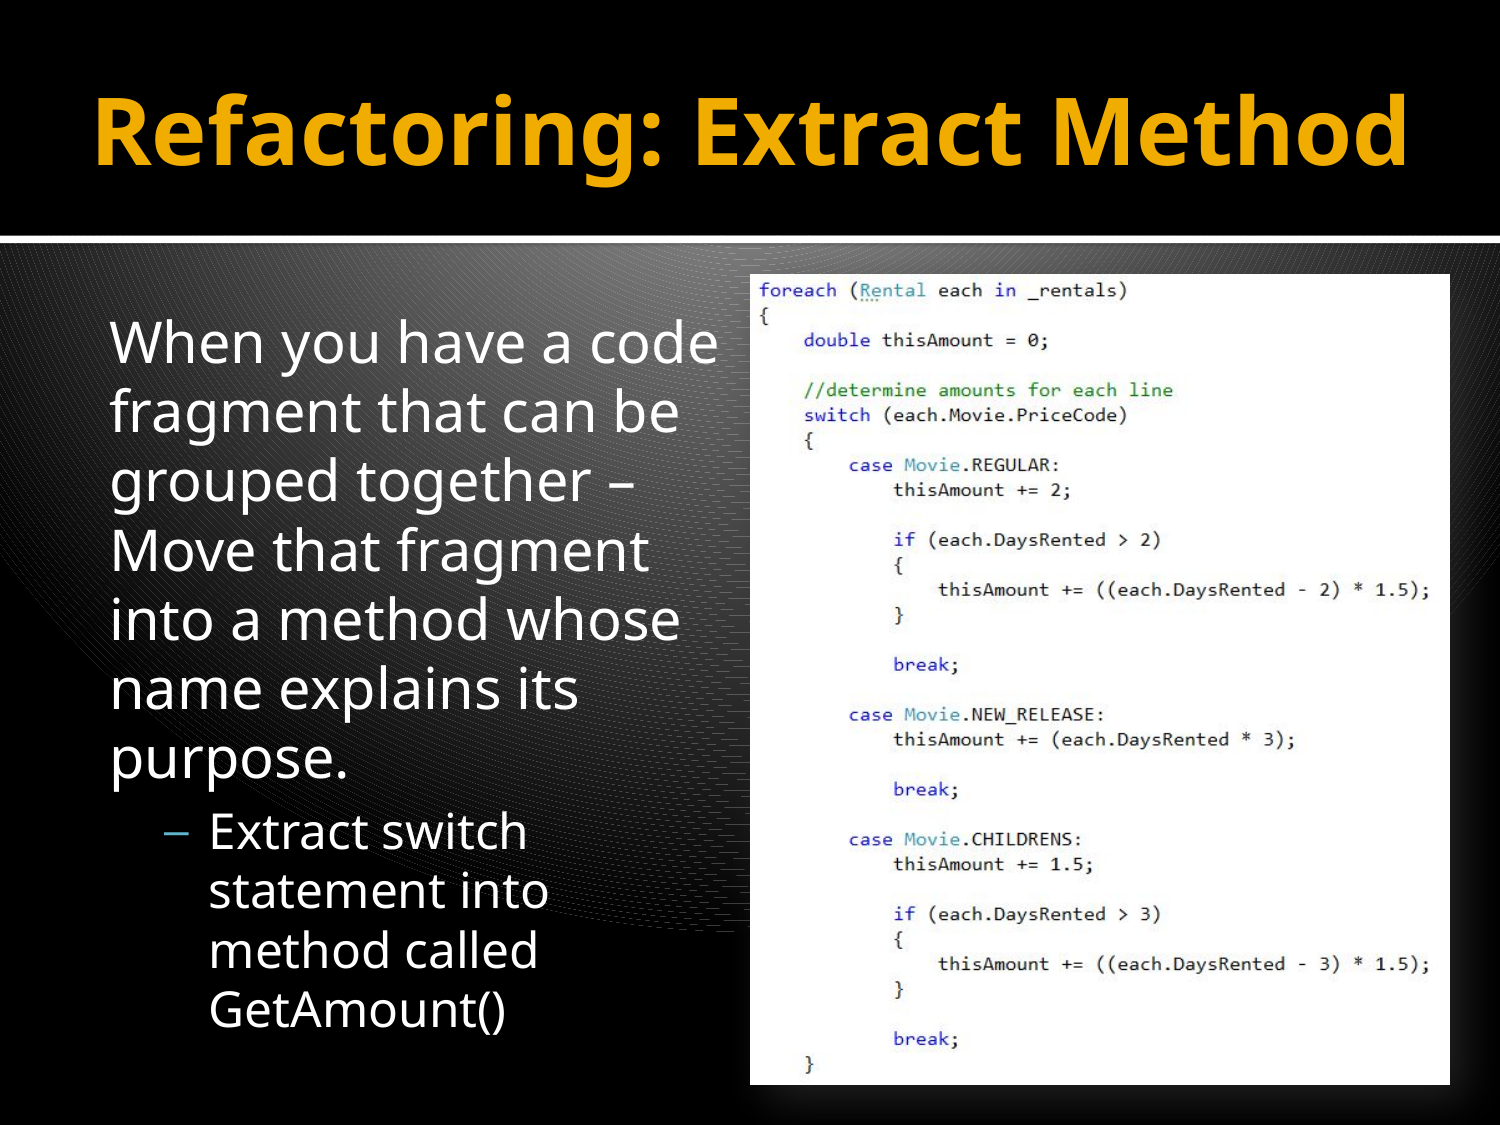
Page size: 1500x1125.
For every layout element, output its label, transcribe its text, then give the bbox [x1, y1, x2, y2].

picture [749, 274, 1450, 1085]
title Refactoring: Extract Method [75, 24, 1425, 231]
list When you have a code fragment that can be grouped together – Move that fragment into a method whose name explains its purpose. Extract switch statement into method called GetAmount() [75, 291, 738, 1050]
